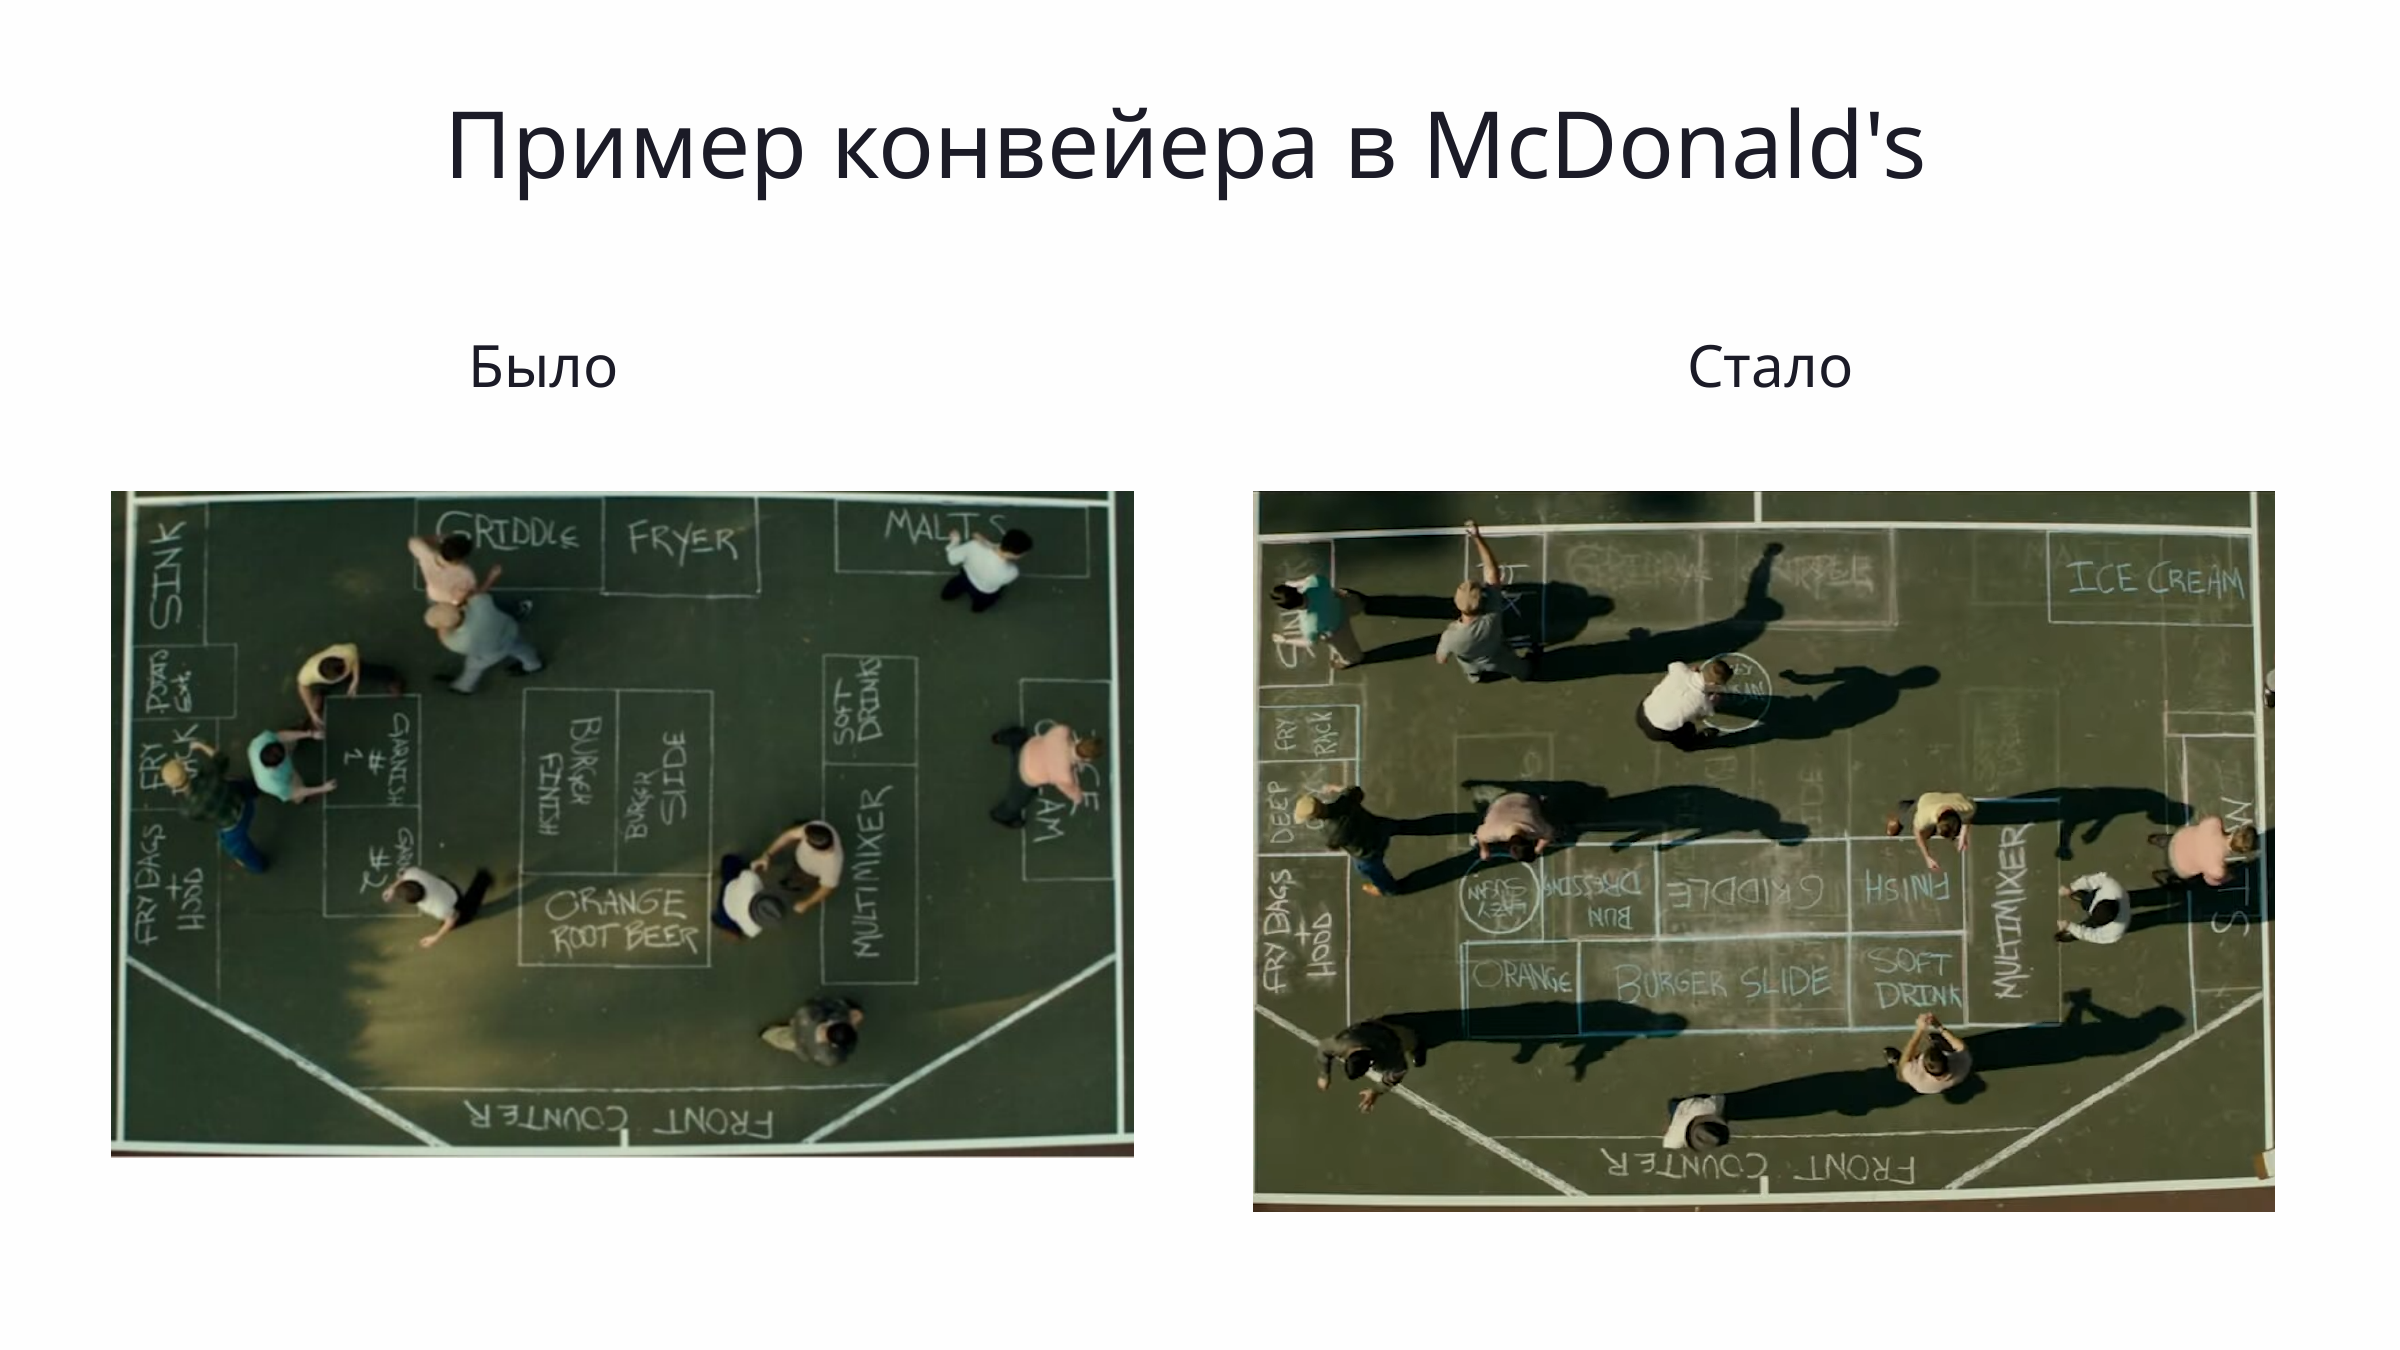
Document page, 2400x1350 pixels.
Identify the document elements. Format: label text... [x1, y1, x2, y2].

picture [1253, 491, 2275, 1213]
text_box Было [469, 341, 623, 400]
picture [111, 491, 1135, 1158]
text_box Стало [1687, 341, 1841, 400]
text_box Пример конвейера в McDonald's [444, 81, 1956, 315]
